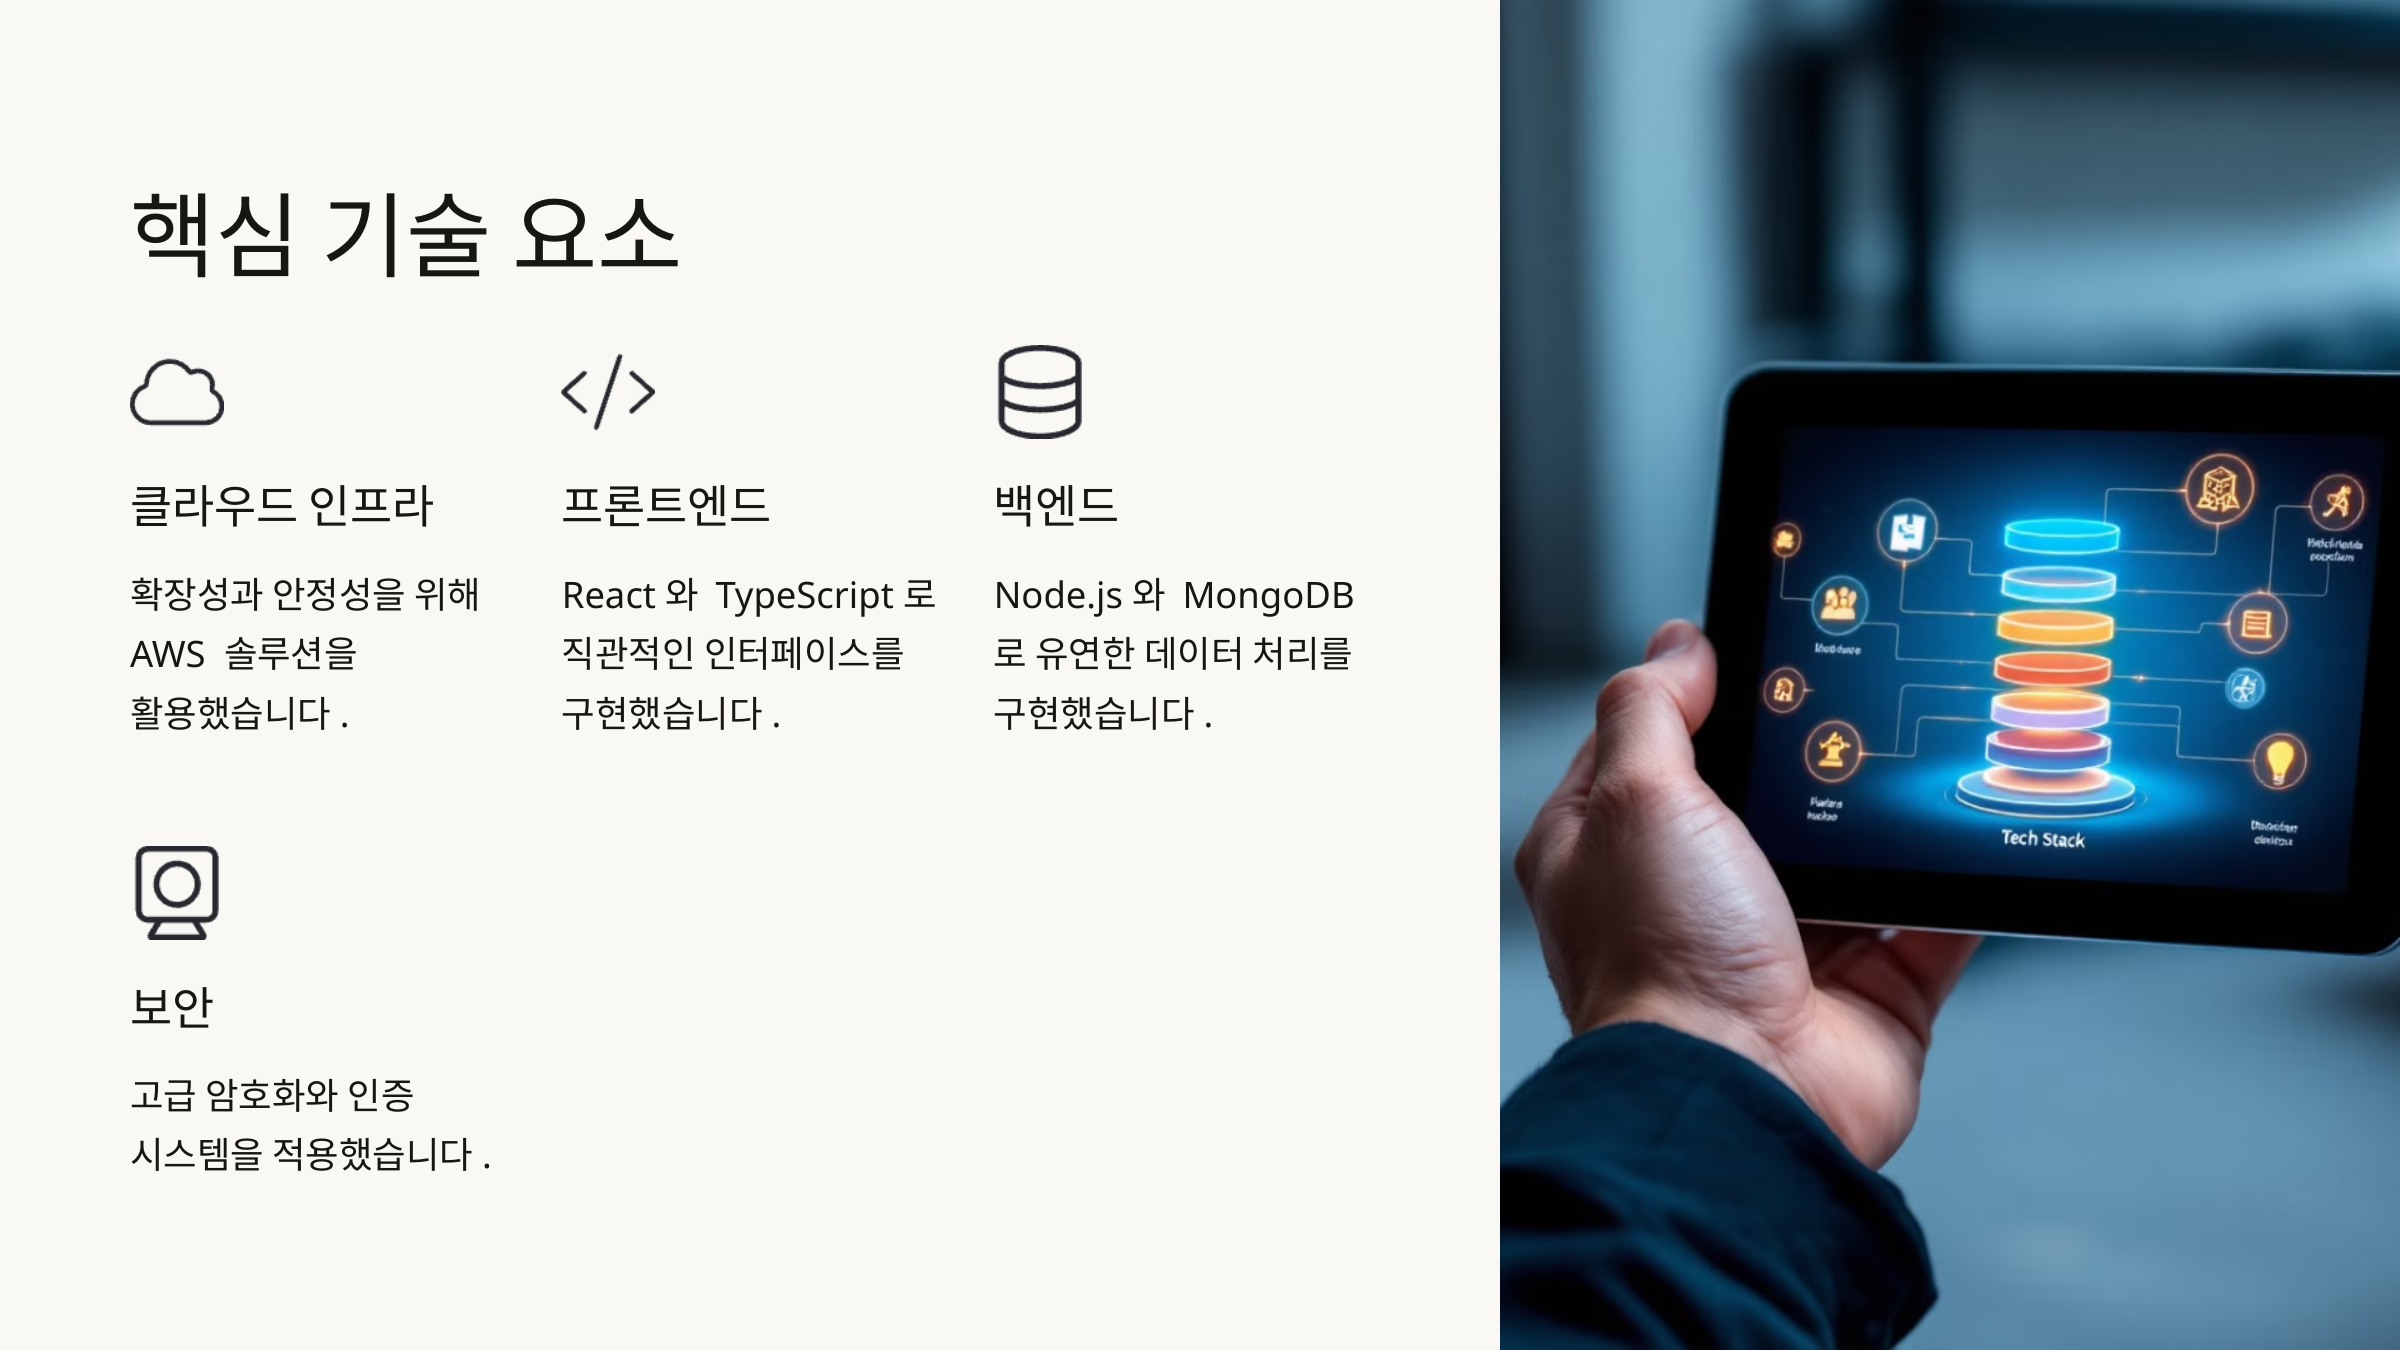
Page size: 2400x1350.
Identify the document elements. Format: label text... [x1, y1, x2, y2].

text_box 보안 [130, 976, 507, 1035]
text_box 핵심 기술 요소 [130, 173, 1061, 290]
text_box Node.js와 MongoDB로 유연한 데이터 처리를 구현했습니다. [993, 556, 1370, 735]
text_box 고급 암호화와 인증 시스템을 적용했습니다. [130, 1057, 507, 1177]
picture [993, 345, 1087, 439]
picture [561, 345, 655, 439]
picture [1499, 0, 2400, 1350]
text_box React와 TypeScript로 직관적인 인터페이스를 구현했습니다. [561, 556, 938, 735]
text_box 클라우드 인프라 [130, 475, 507, 534]
picture [130, 846, 224, 940]
picture [130, 345, 224, 439]
text_box 백엔드 [993, 475, 1370, 534]
text_box 프론트엔드 [561, 475, 938, 534]
text_box 확장성과 안정성을 위해 AWS 솔루션을 활용했습니다. [130, 556, 507, 735]
